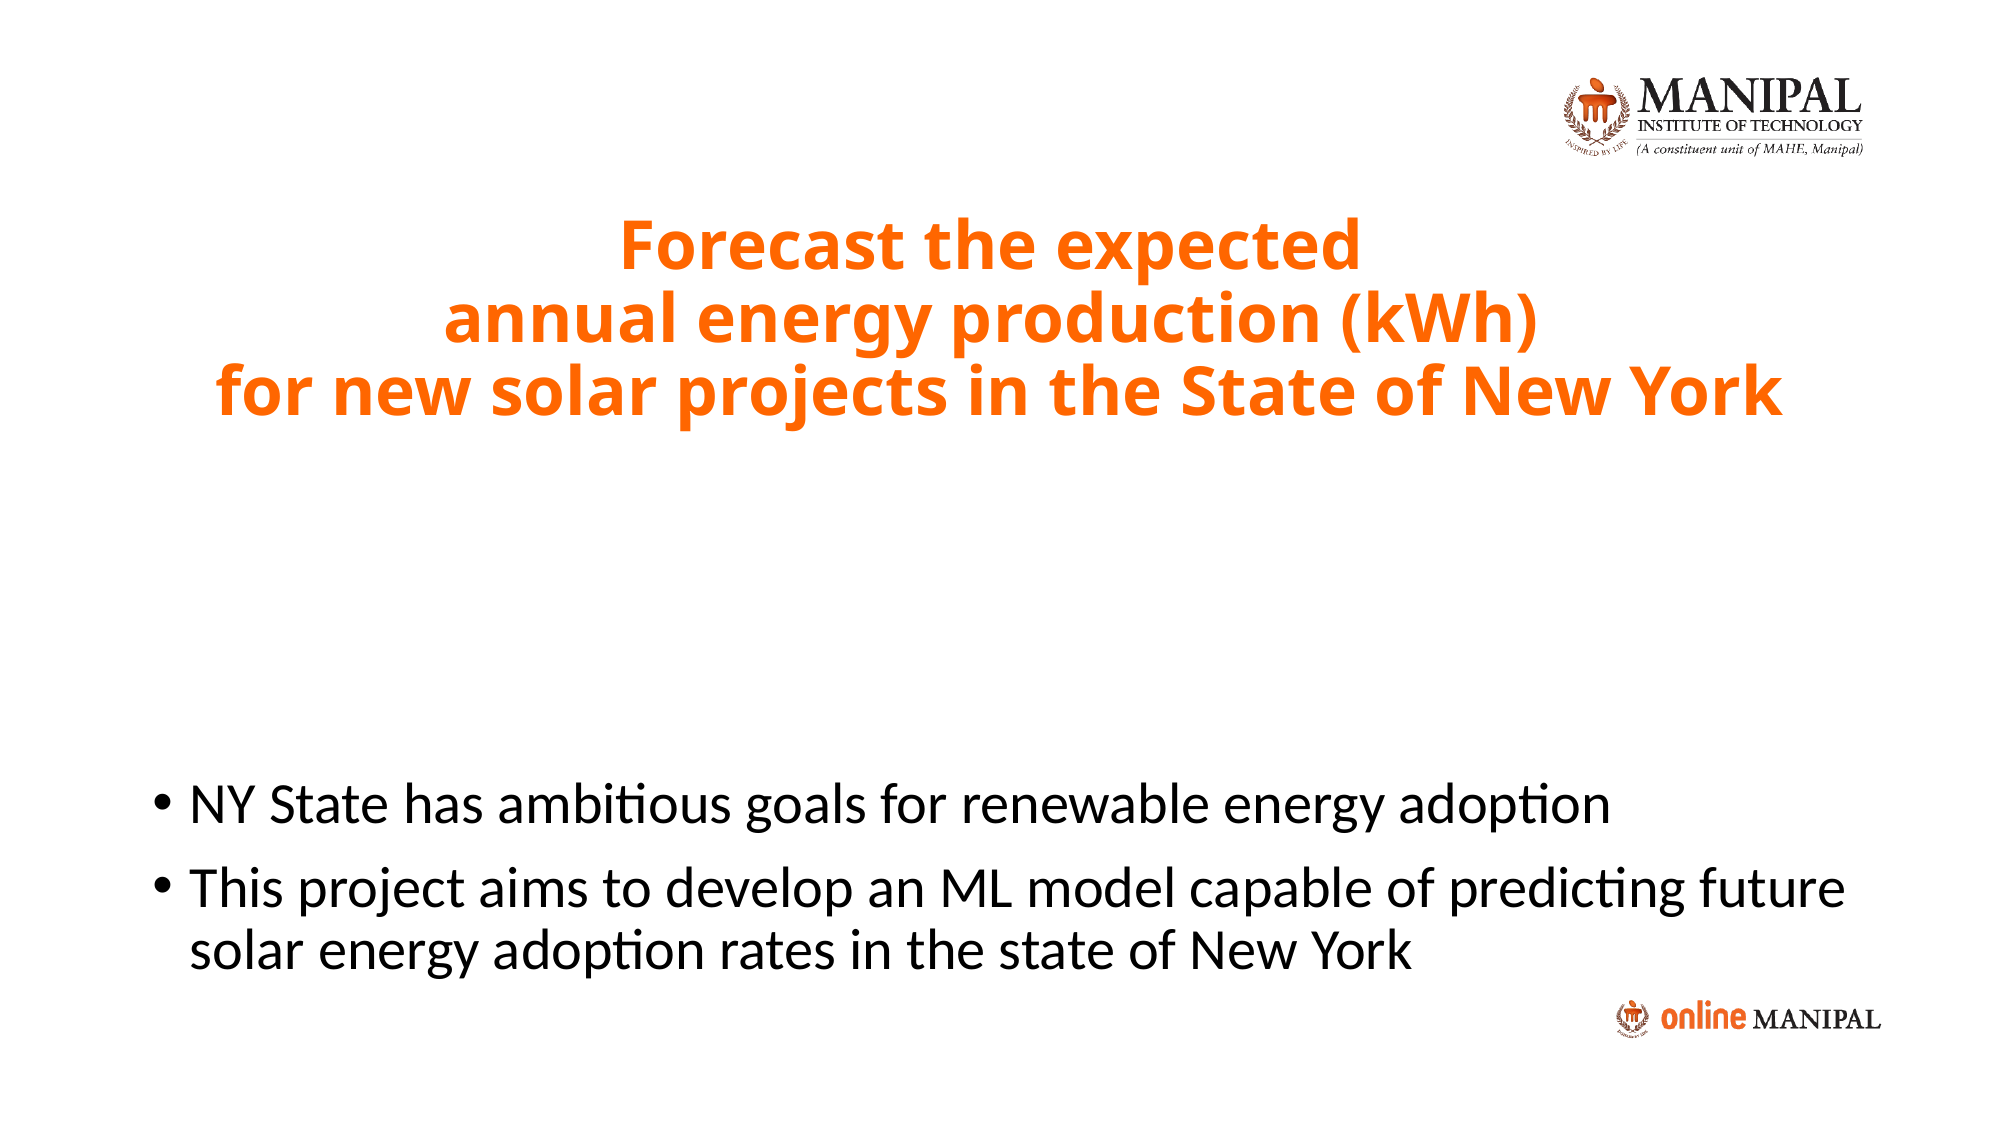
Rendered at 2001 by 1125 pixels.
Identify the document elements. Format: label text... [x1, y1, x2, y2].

title Forecast the expected annual energy production (kWh) for new solar projects in the State of New York [137, 179, 1863, 462]
list NY State has ambitious goals for renewable energy adoption This project aims to develop an ML model capable of predicting future solar energy adoption rates in the state of New York [137, 765, 1863, 1014]
picture [1545, 57, 1878, 175]
picture [1599, 966, 1900, 1073]
